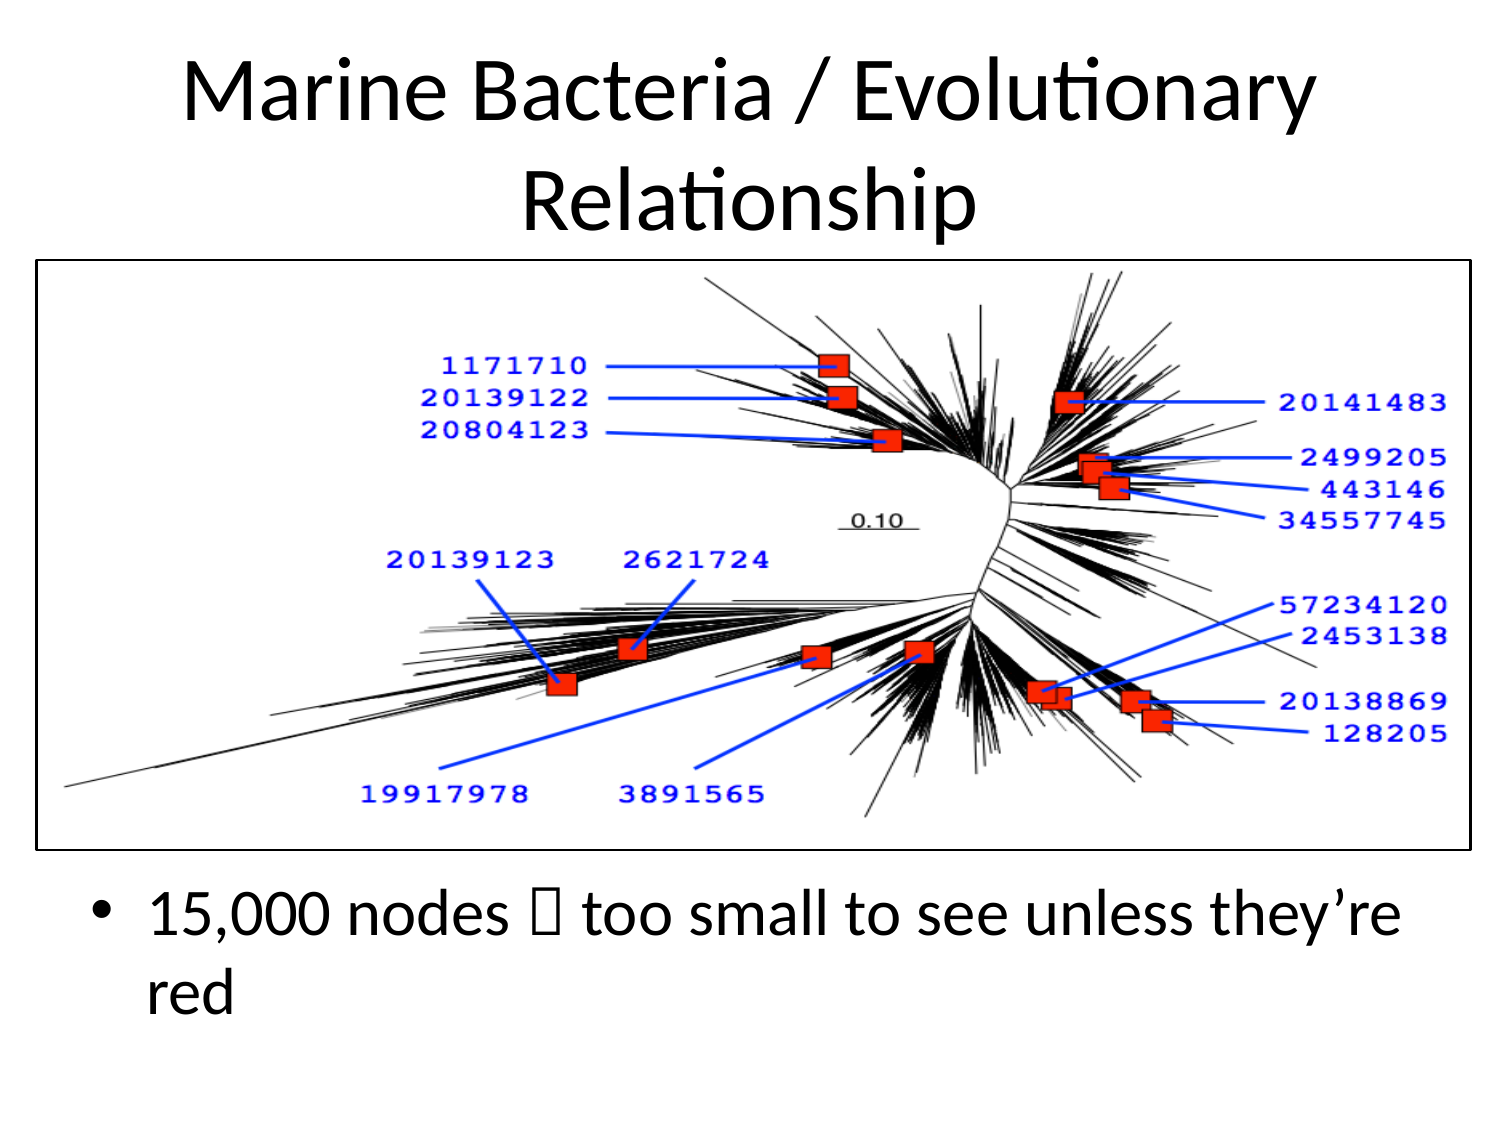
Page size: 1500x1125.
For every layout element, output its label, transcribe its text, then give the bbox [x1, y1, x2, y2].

picture [37, 261, 1470, 849]
title Marine Bacteria / Evolutionary Relationship [75, 45, 1425, 233]
list 15,000 nodes  too small to see unless they’re red [75, 860, 1425, 1125]
